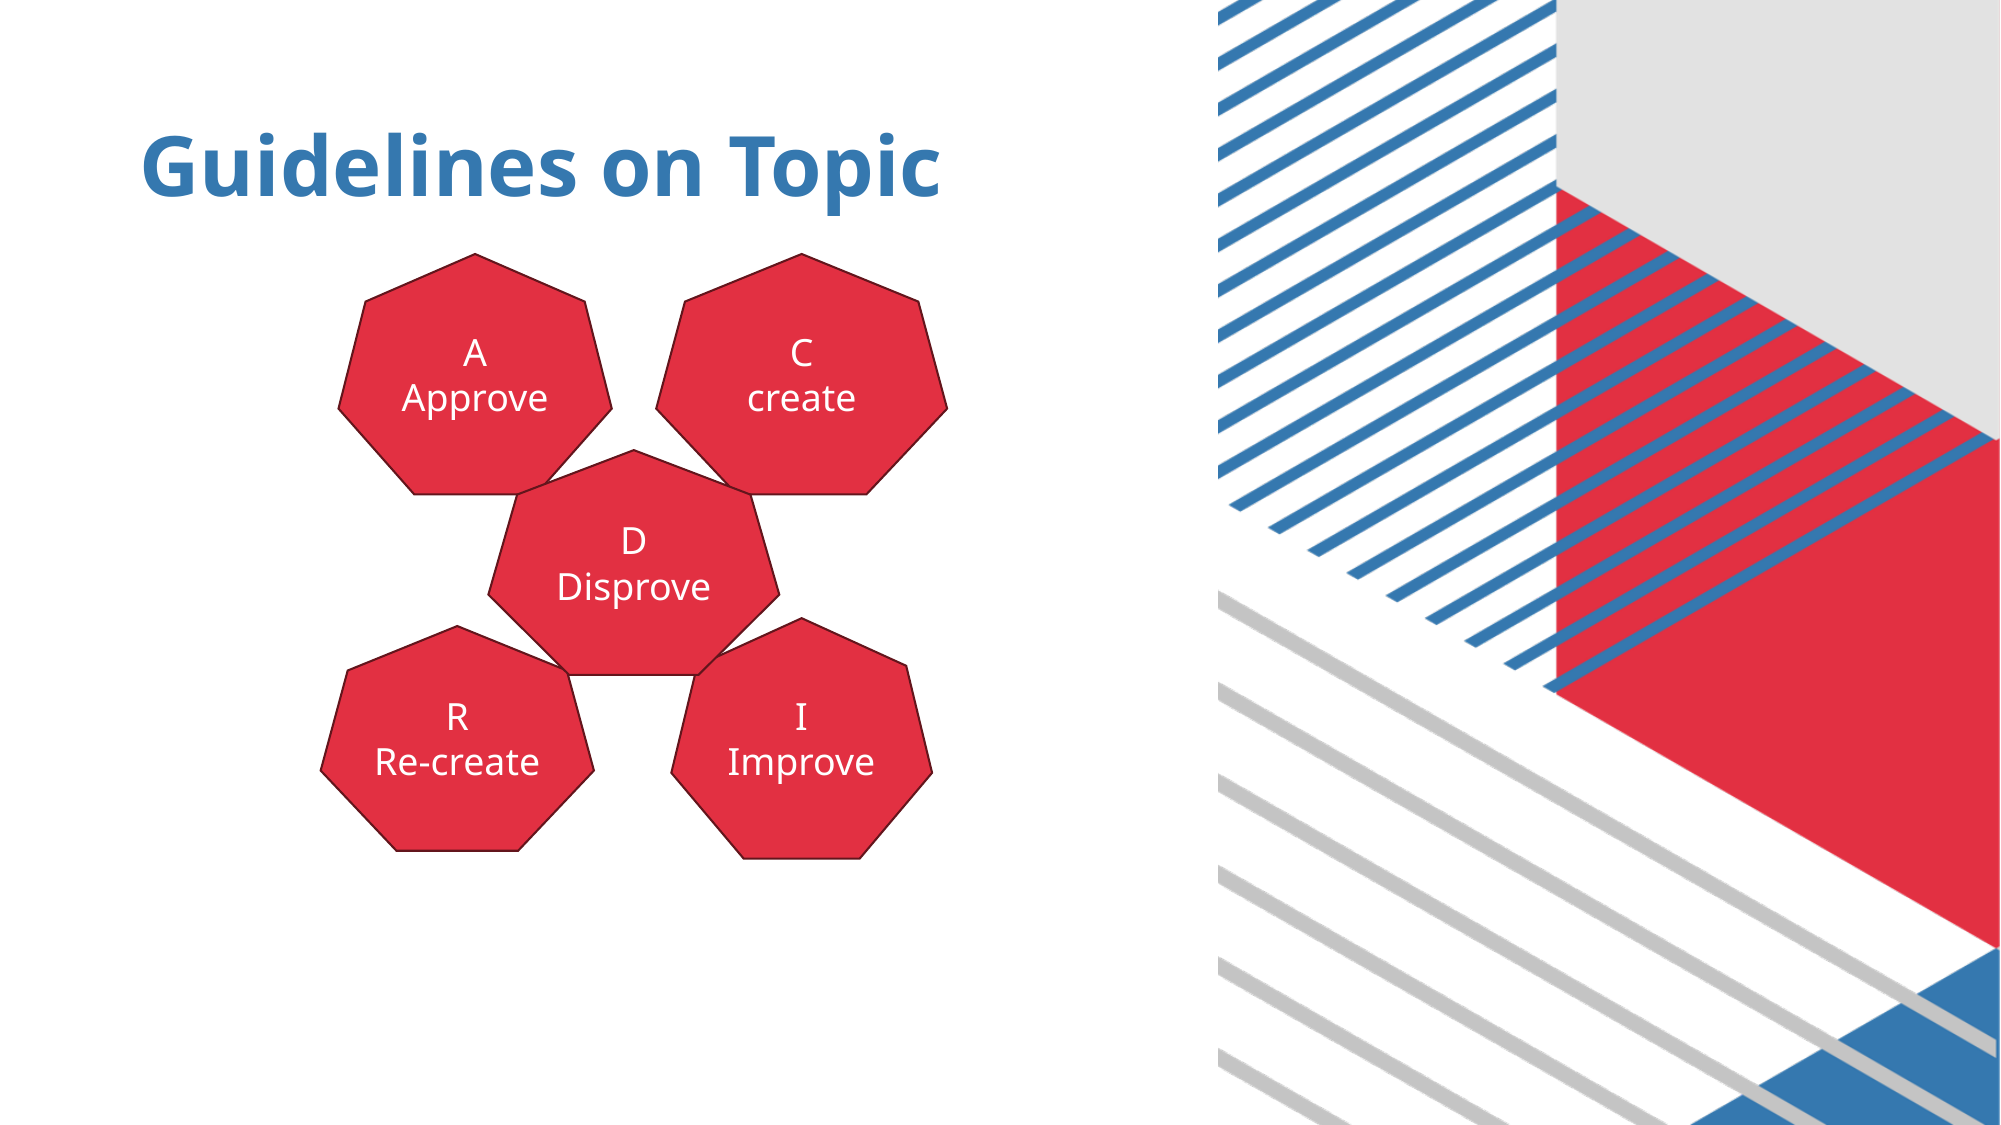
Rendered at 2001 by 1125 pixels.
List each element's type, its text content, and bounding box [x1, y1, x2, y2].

title Guidelines on Topic [125, 117, 1188, 313]
picture [1218, 0, 2000, 1125]
text_box C create [655, 252, 949, 496]
text_box R Re-create [319, 624, 596, 852]
text_box A Approve [337, 252, 613, 496]
text_box I Improve [670, 617, 934, 860]
text_box D Disprove [487, 449, 781, 676]
